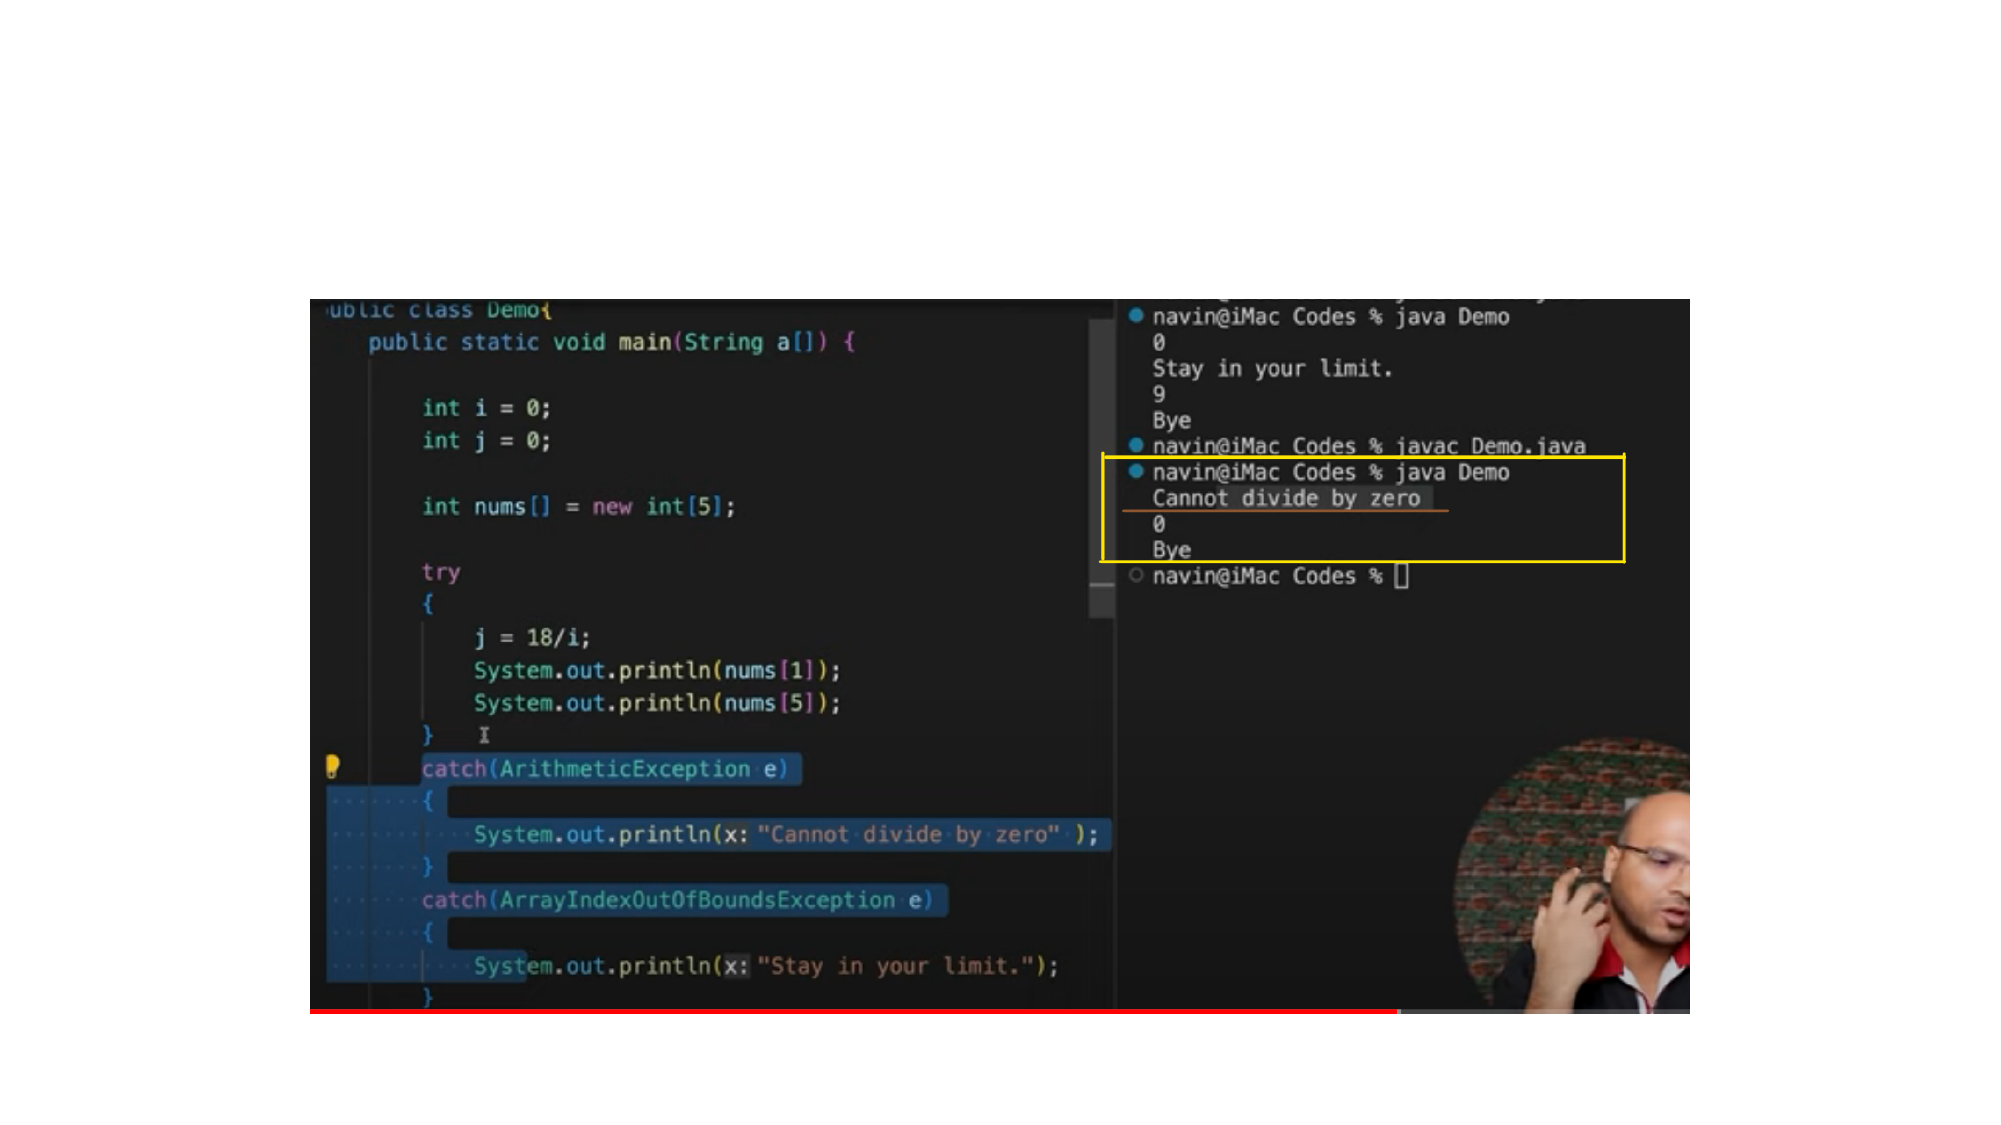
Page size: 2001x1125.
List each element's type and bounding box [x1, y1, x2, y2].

list [310, 299, 1690, 1014]
